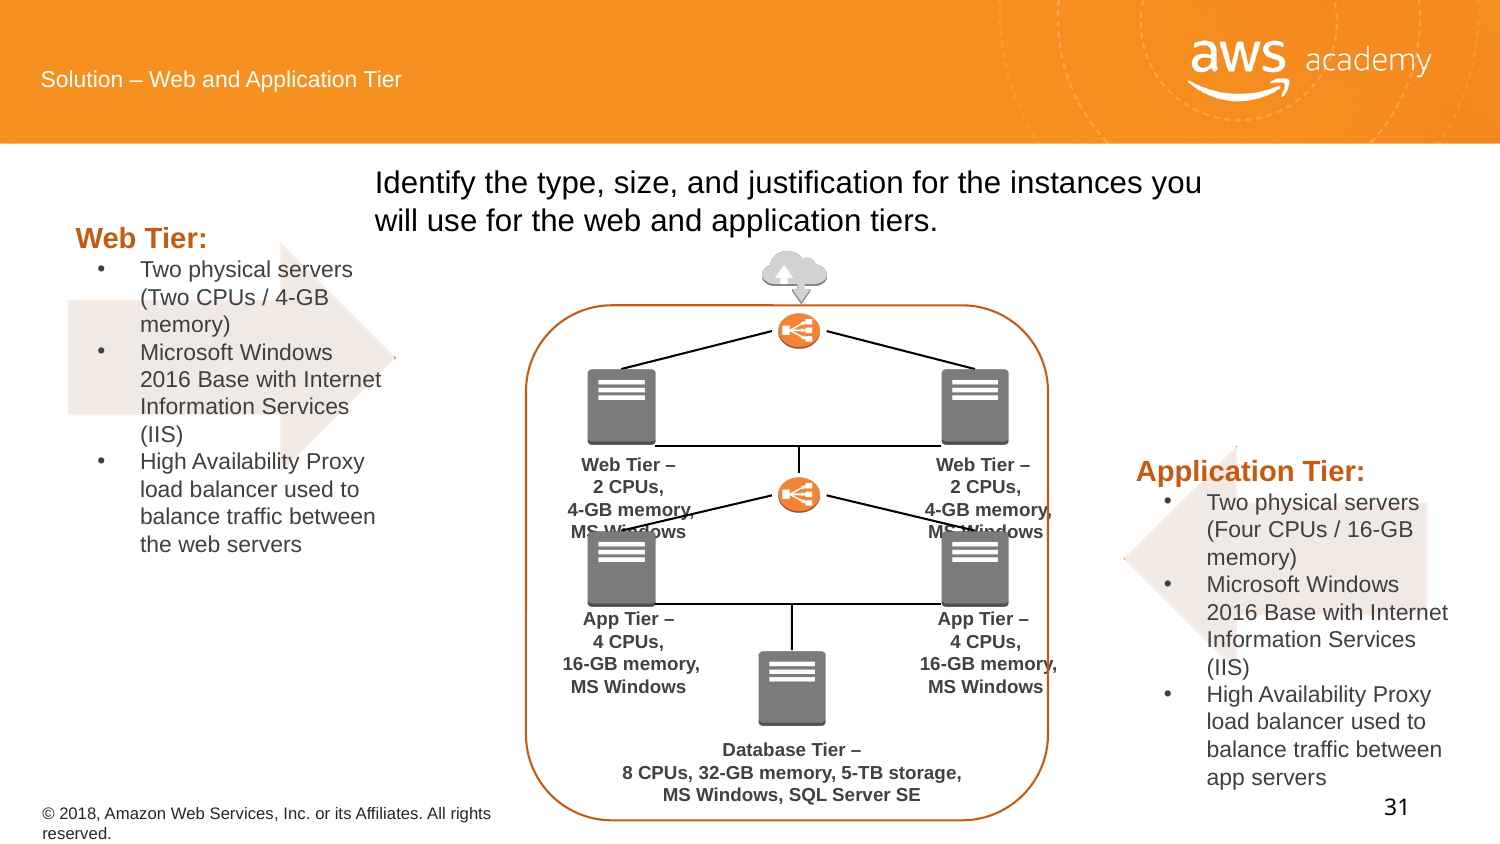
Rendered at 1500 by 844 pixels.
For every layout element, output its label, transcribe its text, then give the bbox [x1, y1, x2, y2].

picture [0, 0, 1500, 844]
text_box Application Tier: Two physical servers (Four CPUs / 16-GB memory) Microsoft Windows 2016 Base with Internet Information Services (IIS) High Availability Proxy load balancer used to balance traffic between app servers [1124, 446, 1462, 758]
slide_number 31 [1149, 788, 1422, 827]
text_box Identify the type, size, and justification for the instances you will use for the web and application tiers. [363, 156, 1223, 245]
title Solution – Web and Application Tier [29, 32, 1397, 129]
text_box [509, 251, 1080, 821]
text_box Web Tier: Two physical servers (Two CPUs / 4-GB memory) Microsoft Windows 2016 Base with Internet Information Services (IIS) High Availability Proxy load balancer used to balance traffic between the web servers [58, 214, 395, 601]
